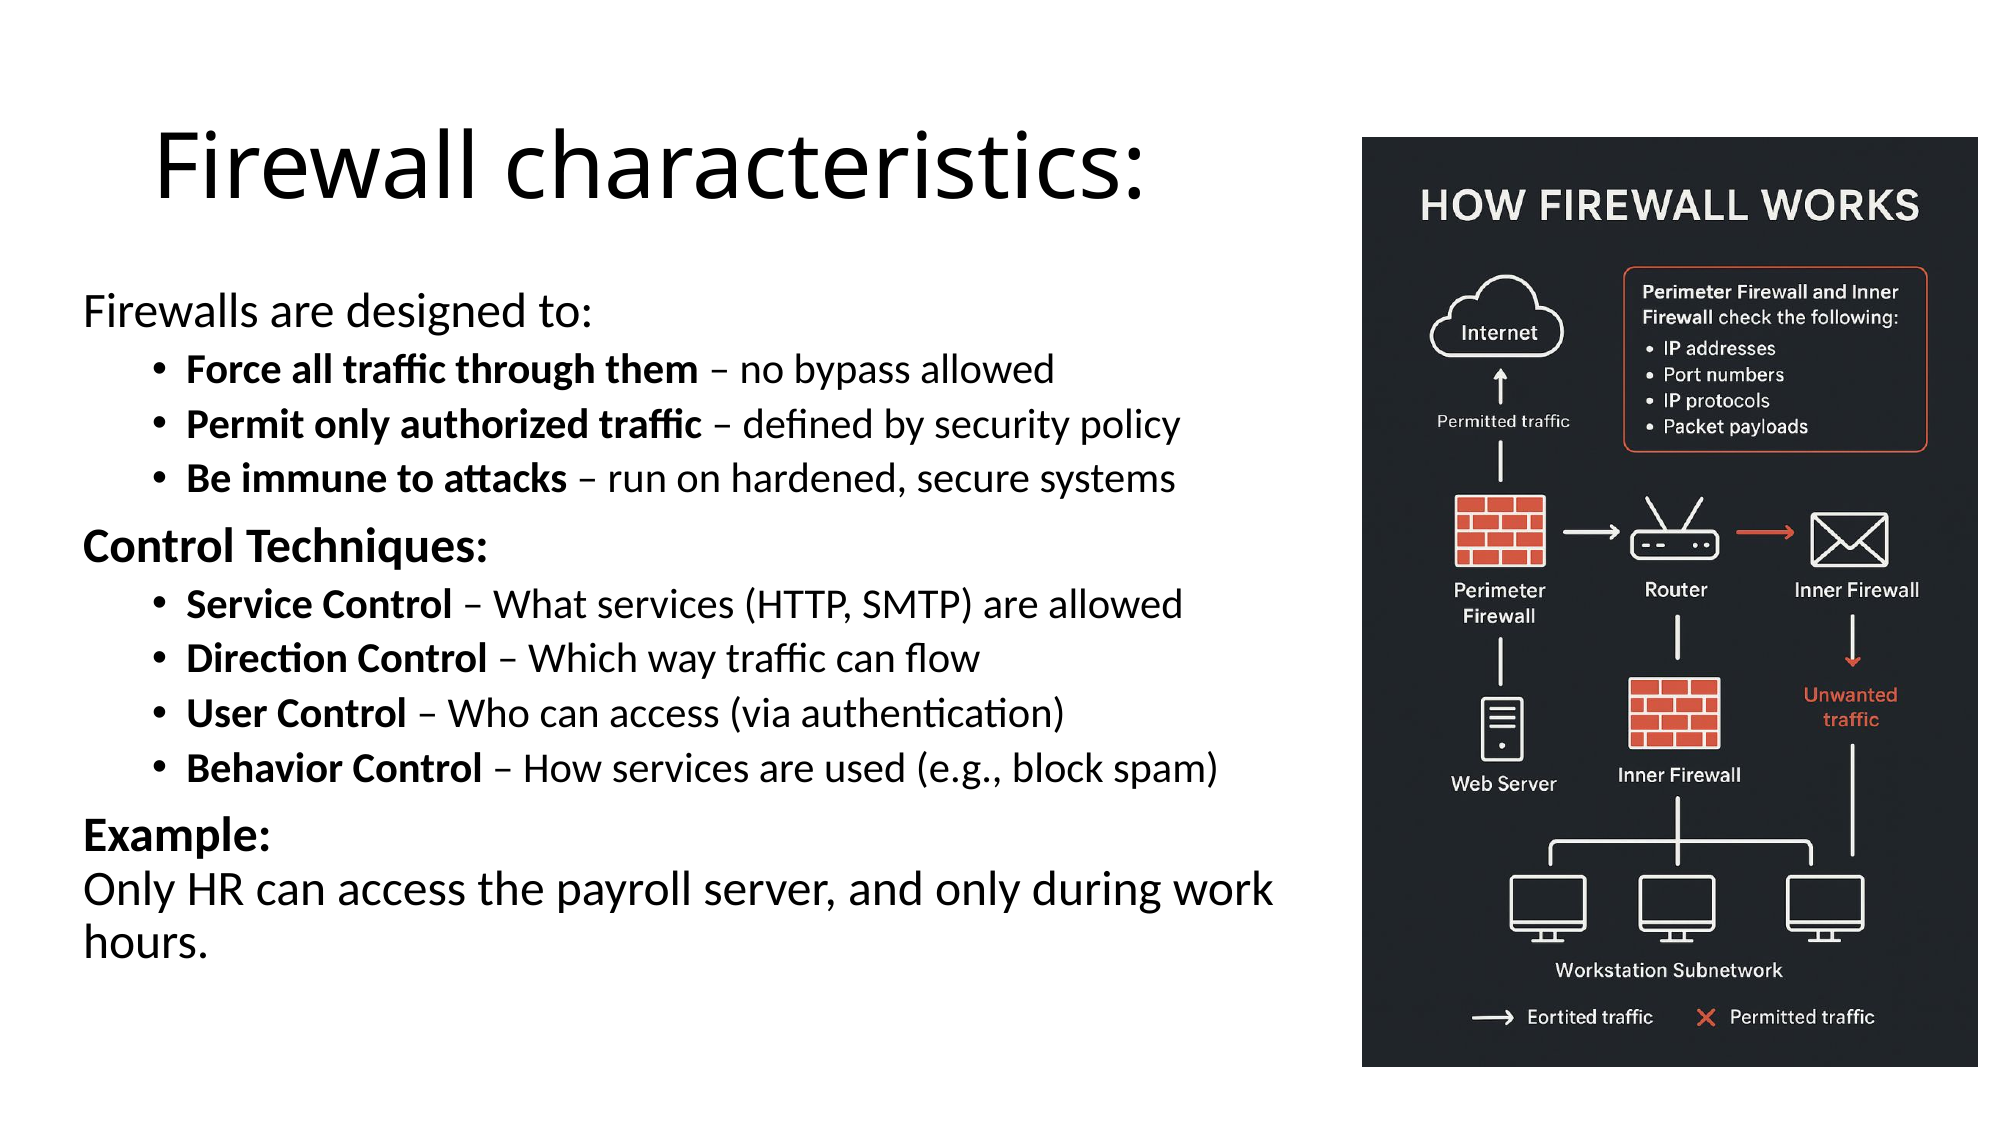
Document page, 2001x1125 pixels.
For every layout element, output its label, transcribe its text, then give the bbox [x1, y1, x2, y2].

title Firewall characteristics: [137, 59, 1863, 278]
picture [1362, 137, 1978, 1067]
list Firewalls are designed to: Force all traffic through them – no bypass allowed Permit only authorized traffic – defined by security policy Be immune to attacks – run on hardened, secure systems Control Techniques: Service Control – What services (HTTP, SMTP) are allowed Direction Control – Which way traffic can flow User Control – Who can access (via authentication) Behavior Control – How services are used (e.g., block spam) Example: Only HR can access the payroll server, and only during work hours. [68, 277, 1352, 992]
